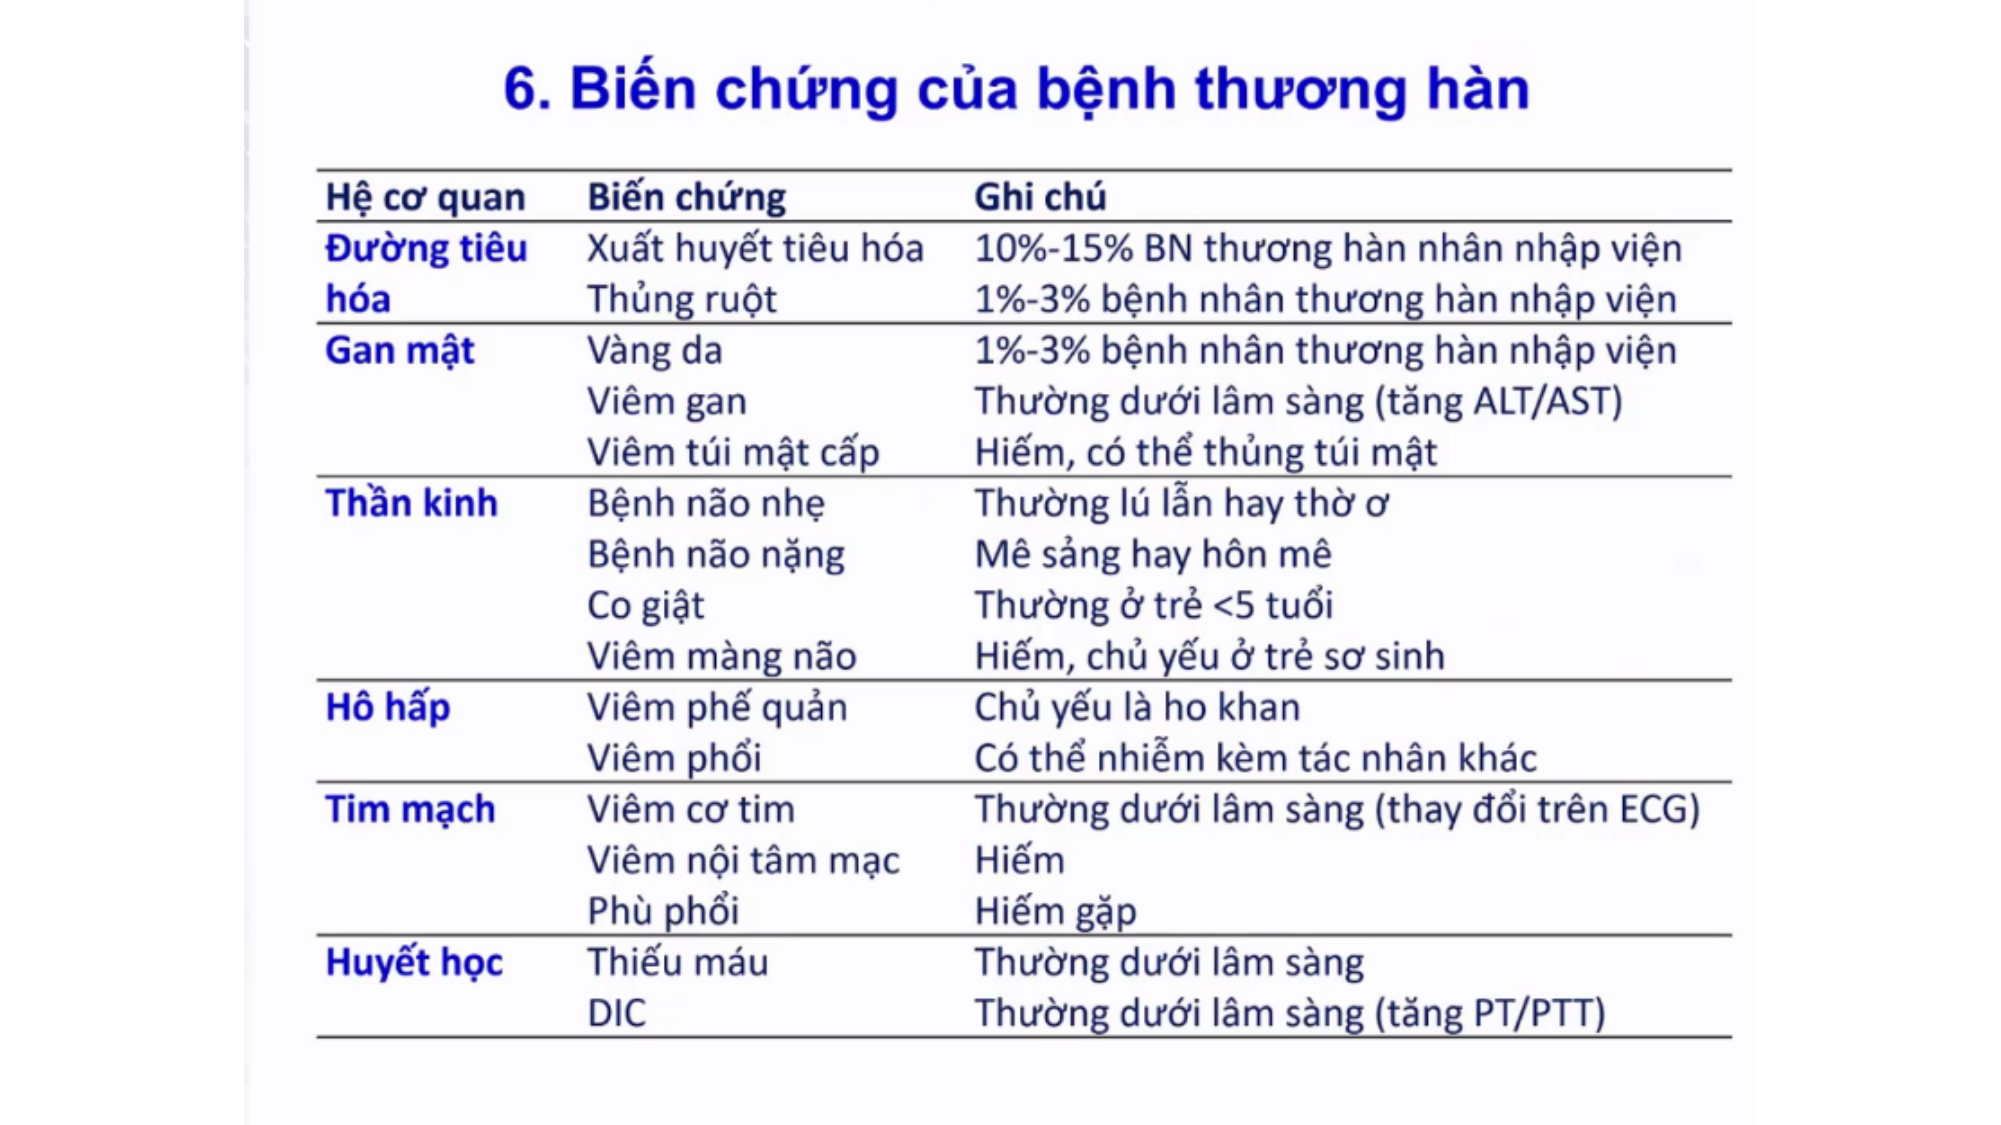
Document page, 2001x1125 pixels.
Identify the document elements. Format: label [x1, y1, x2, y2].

picture [244, 0, 1756, 1125]
